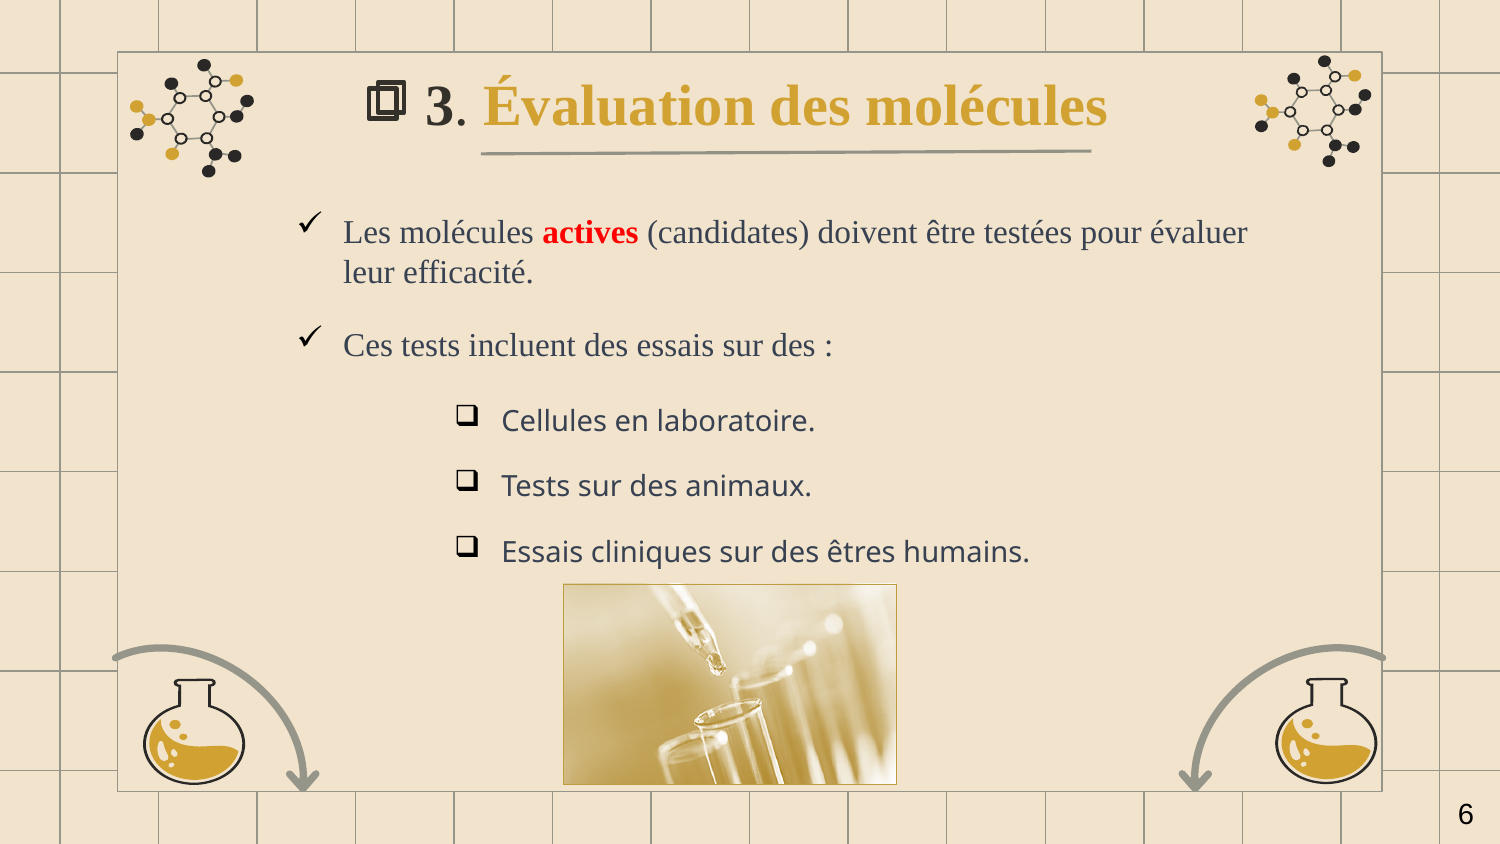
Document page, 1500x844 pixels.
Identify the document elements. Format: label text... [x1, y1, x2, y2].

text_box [368, 81, 405, 119]
text_box [1178, 644, 1387, 793]
text_box Cellules en laboratoire. [439, 394, 1190, 445]
picture [562, 583, 898, 785]
text_box [111, 644, 320, 793]
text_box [1274, 677, 1380, 785]
text_box 3. Évaluation des molécules [410, 55, 1387, 145]
text_box Les molécules actives (candidates) doivent être testées pour évaluer leur efficacité. [281, 202, 1288, 298]
text_box 6 [1443, 787, 1497, 838]
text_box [128, 62, 258, 181]
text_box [142, 678, 248, 786]
text_box Tests sur des animaux. [439, 460, 1190, 510]
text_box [480, 150, 1092, 155]
text_box Ces tests incluent des essais sur des : [281, 316, 1032, 406]
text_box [1253, 58, 1375, 170]
text_box Essais cliniques sur des êtres humains. [439, 525, 1190, 576]
